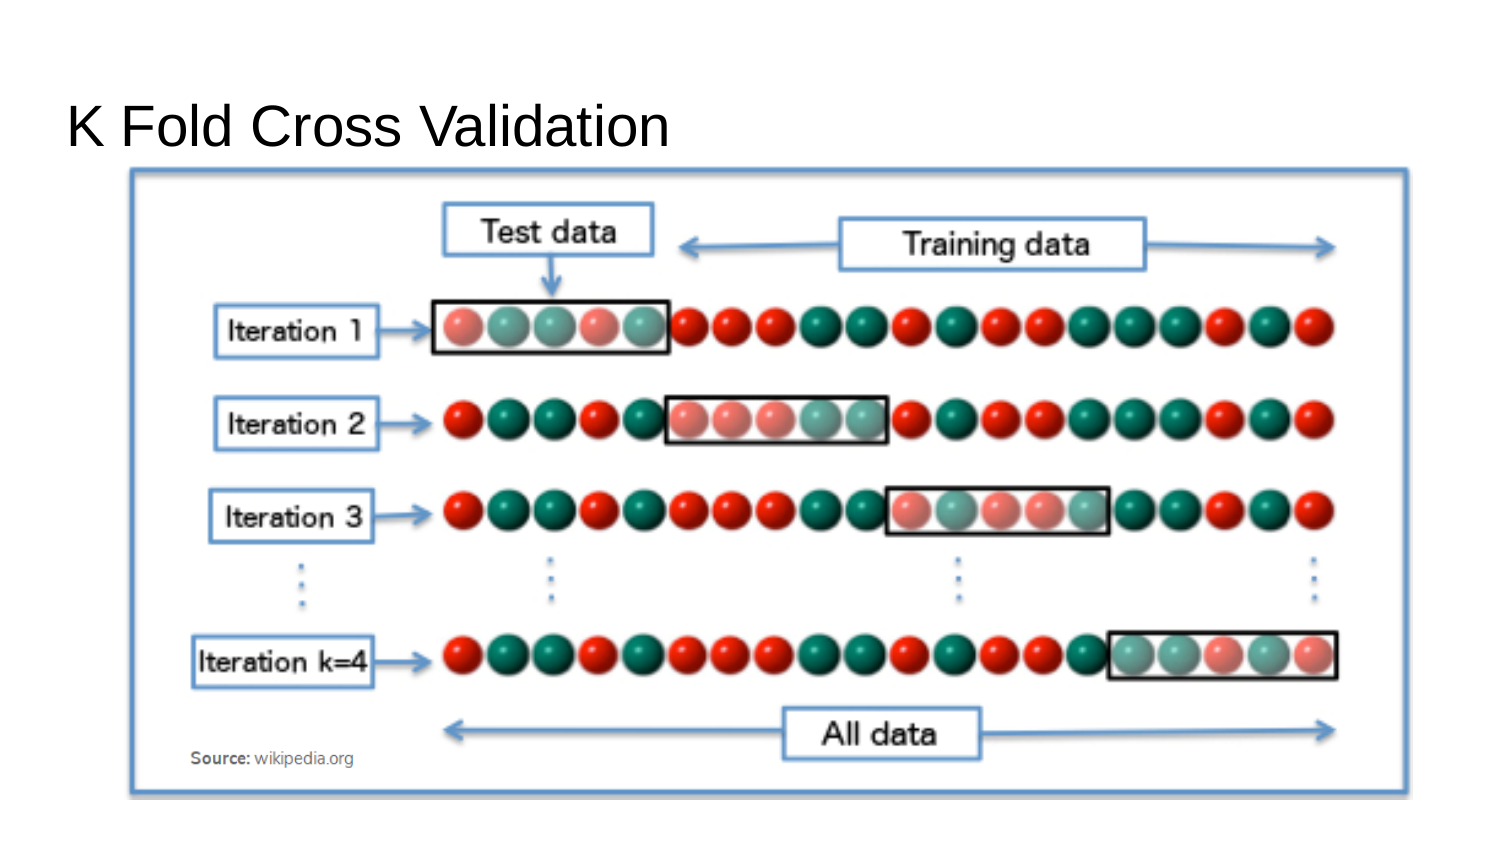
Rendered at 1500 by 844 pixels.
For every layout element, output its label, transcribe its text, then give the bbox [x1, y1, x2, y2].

title K Fold Cross Validation [51, 72, 1449, 167]
picture [122, 157, 1413, 801]
